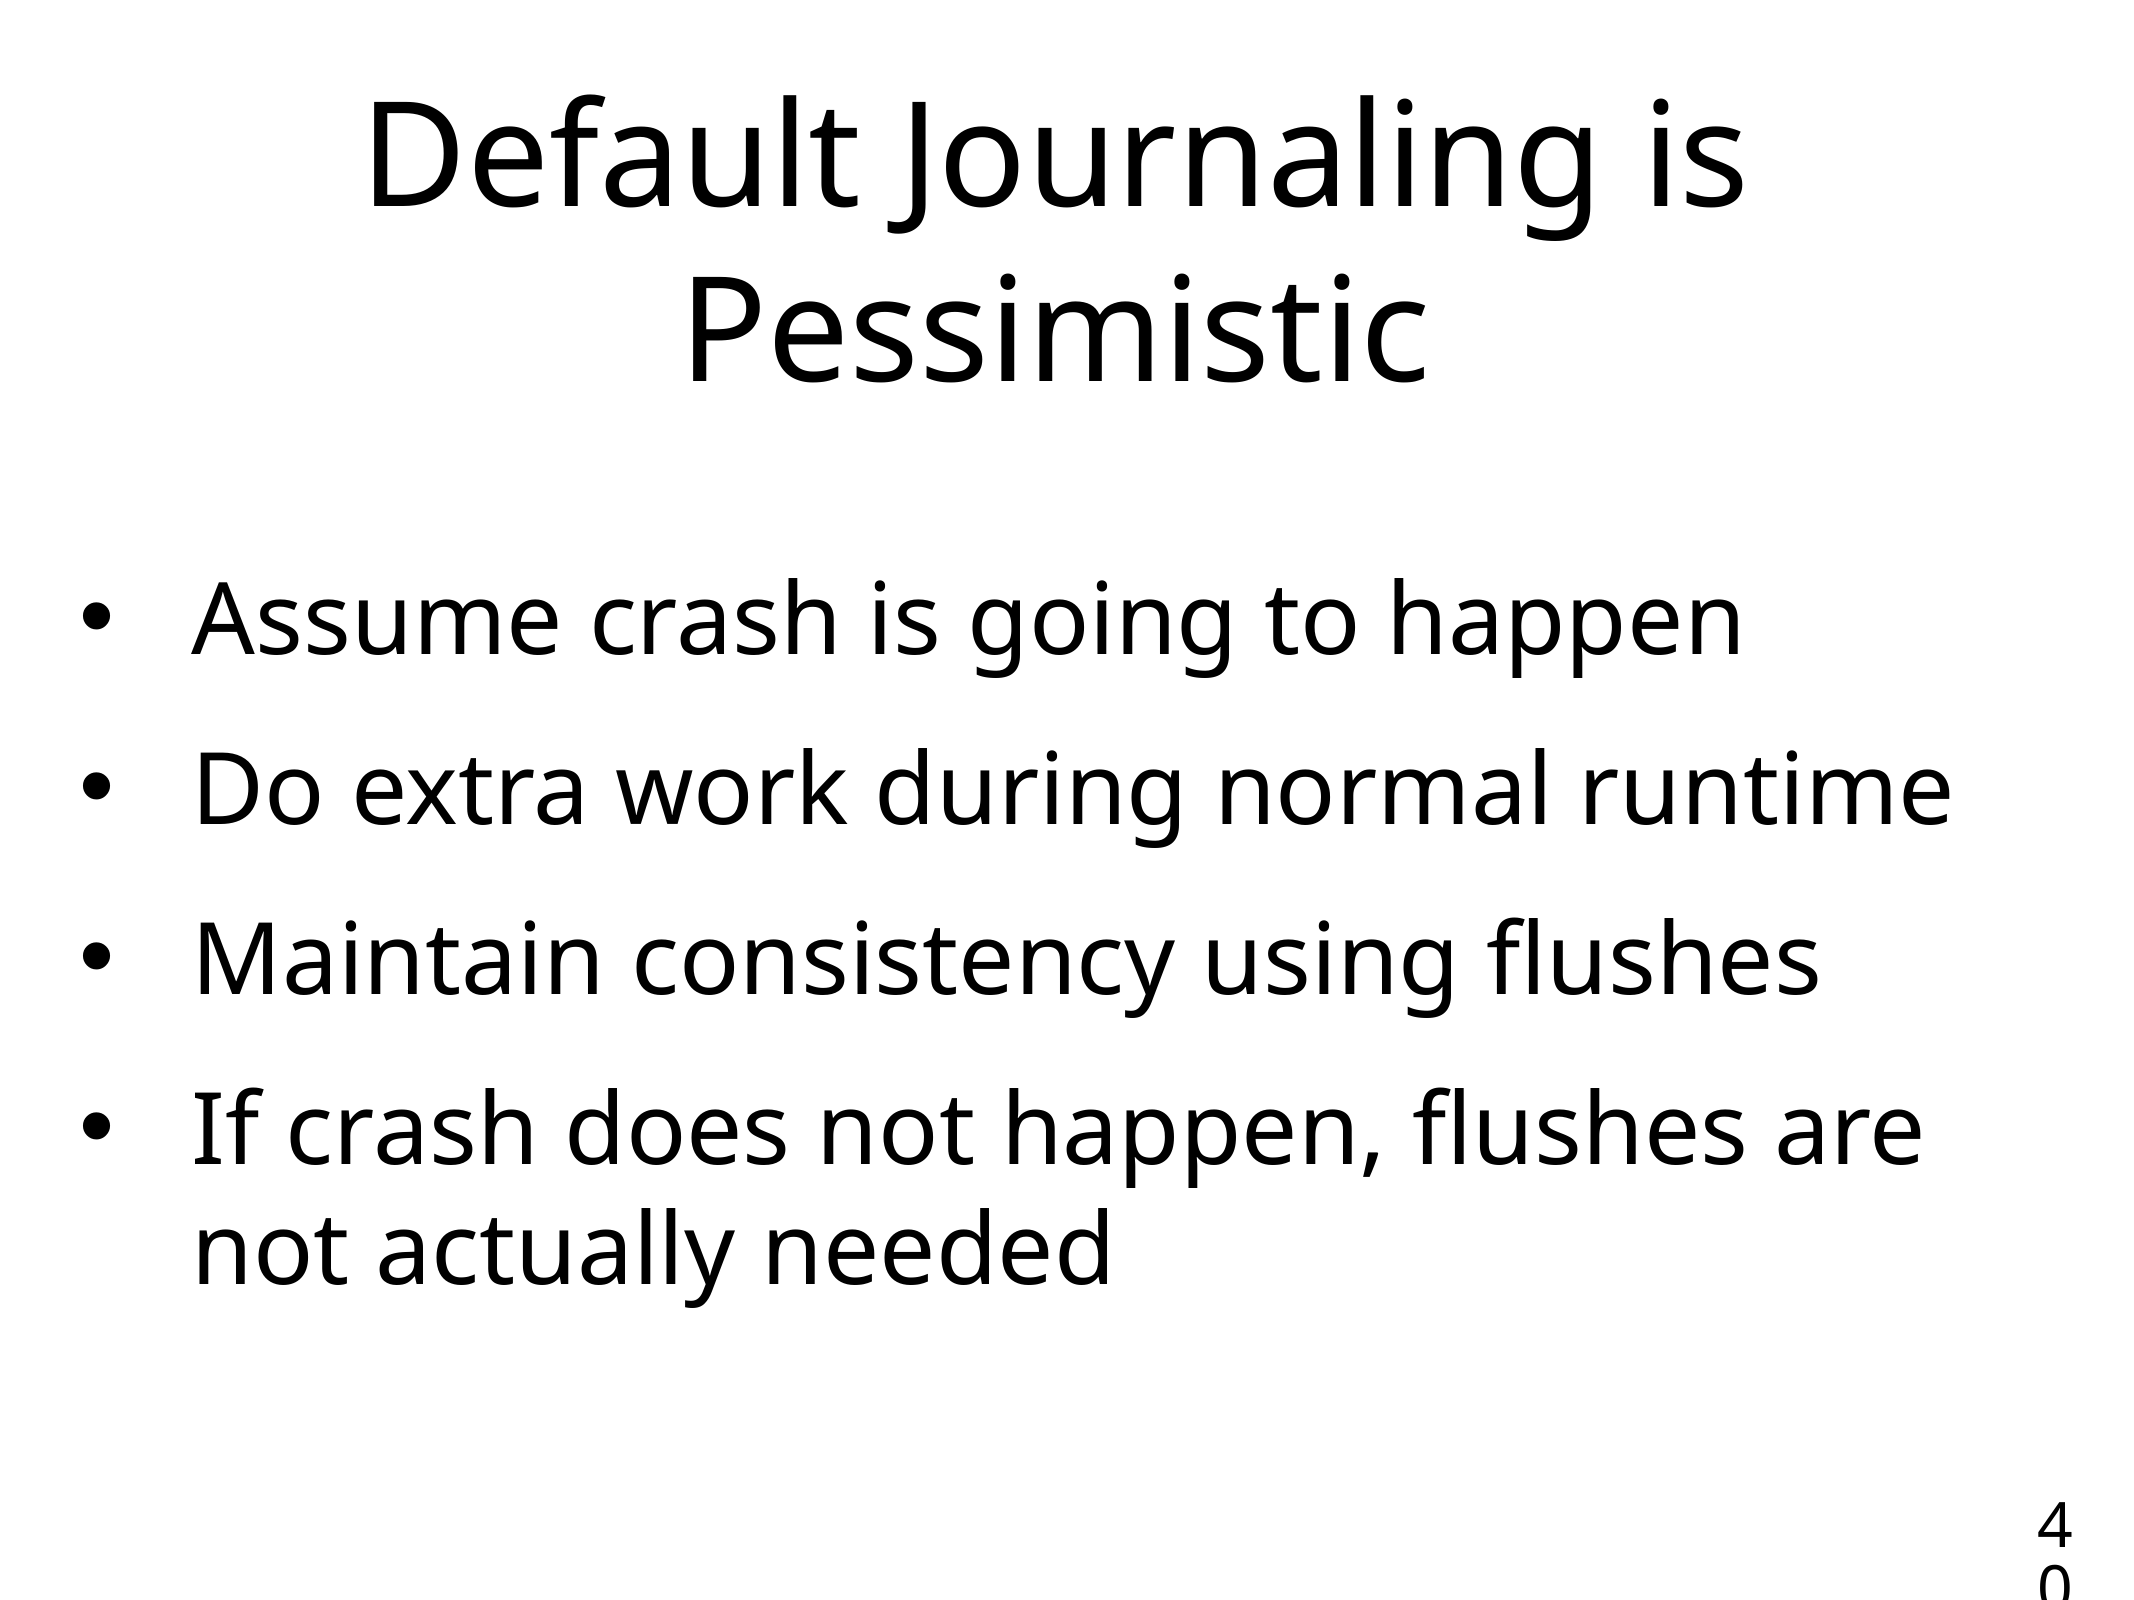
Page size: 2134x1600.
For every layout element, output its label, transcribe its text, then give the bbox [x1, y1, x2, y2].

title Default Journaling is Pessimistic [74, 39, 2036, 297]
list Assume crash is going to happen Do extra work during normal runtime Maintain consistency using flushes If crash does not happen, flushes are not actually needed [74, 297, 2036, 1393]
slide_number 40 [2028, 1476, 2111, 1568]
